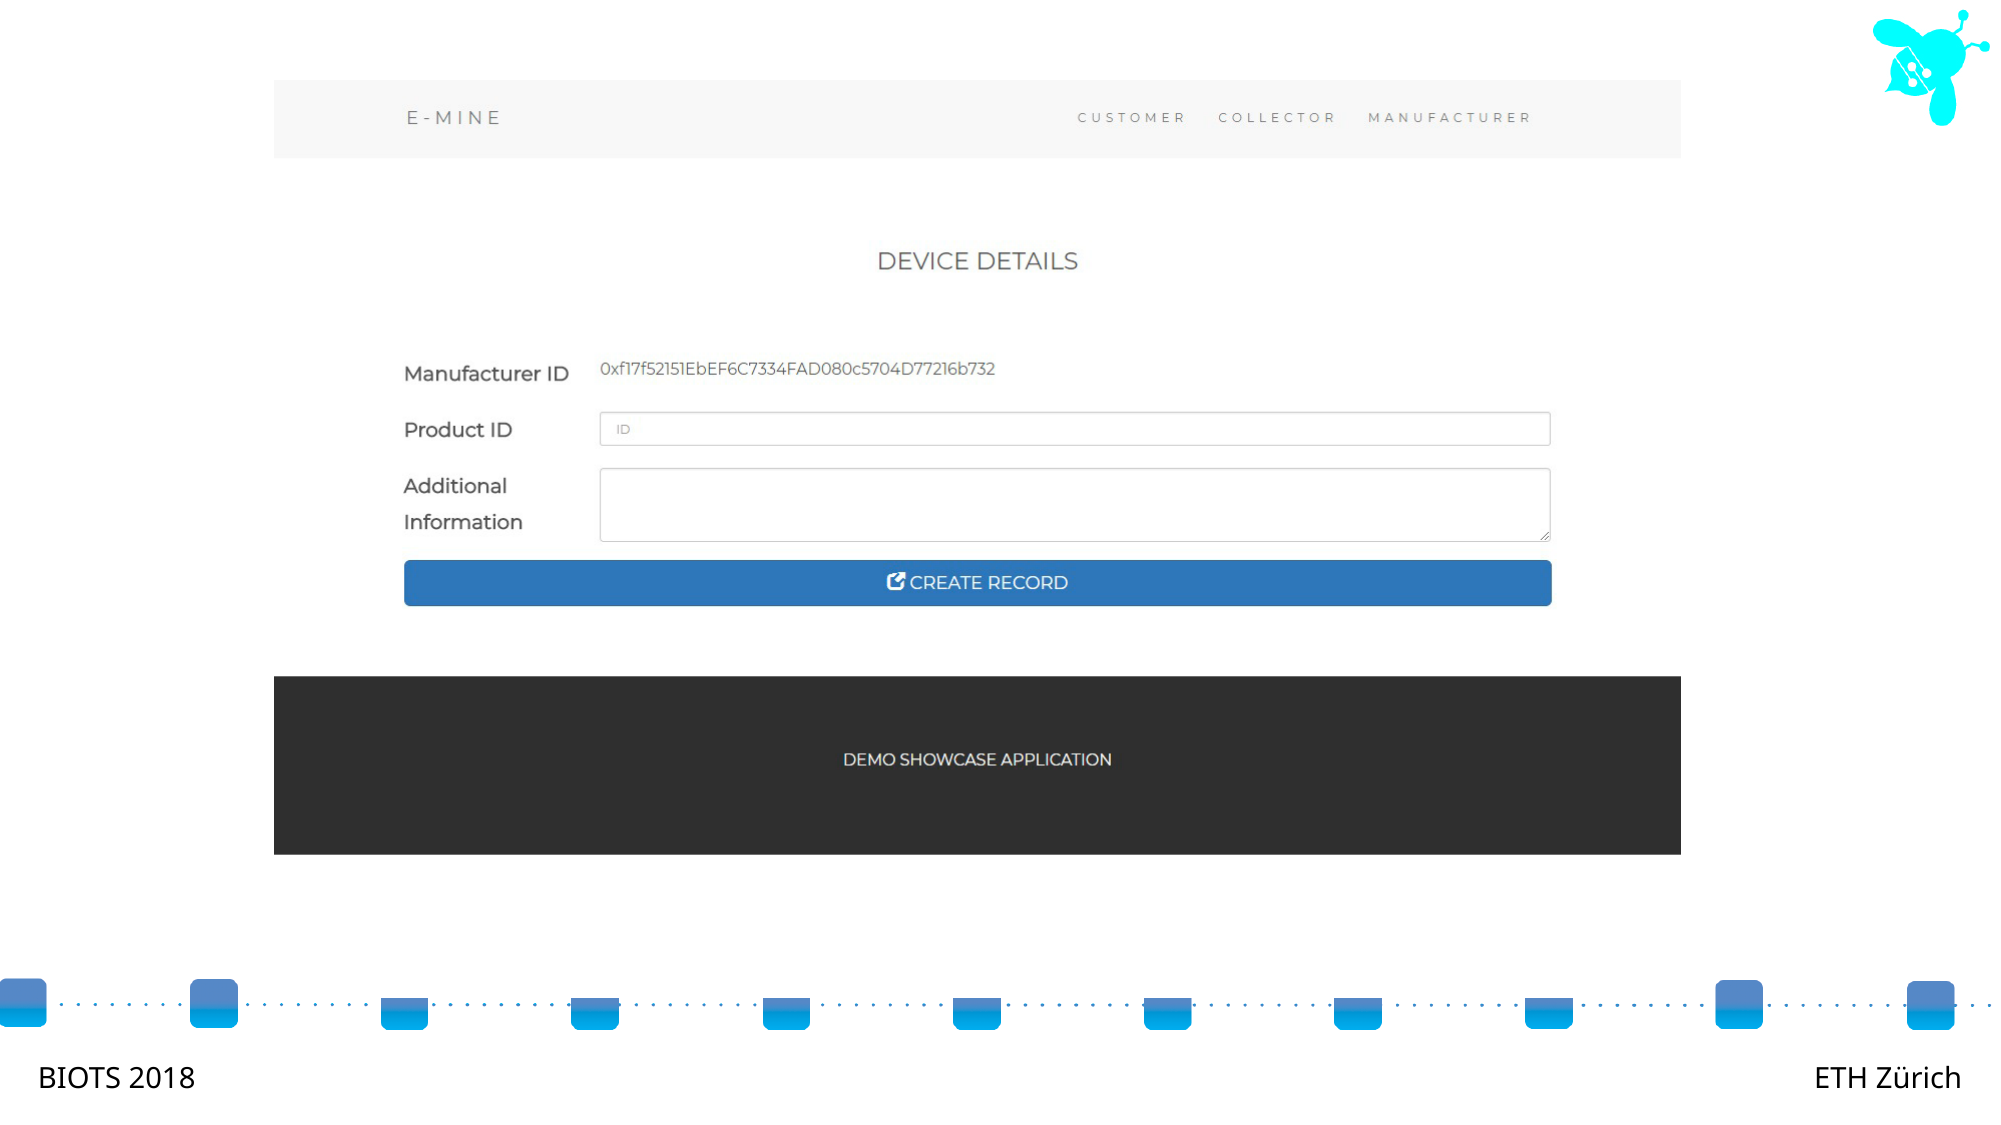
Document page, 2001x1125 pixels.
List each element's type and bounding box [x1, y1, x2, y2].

picture [1873, 9, 1990, 126]
text_box [273, 79, 1682, 999]
picture [0, 885, 2001, 1124]
